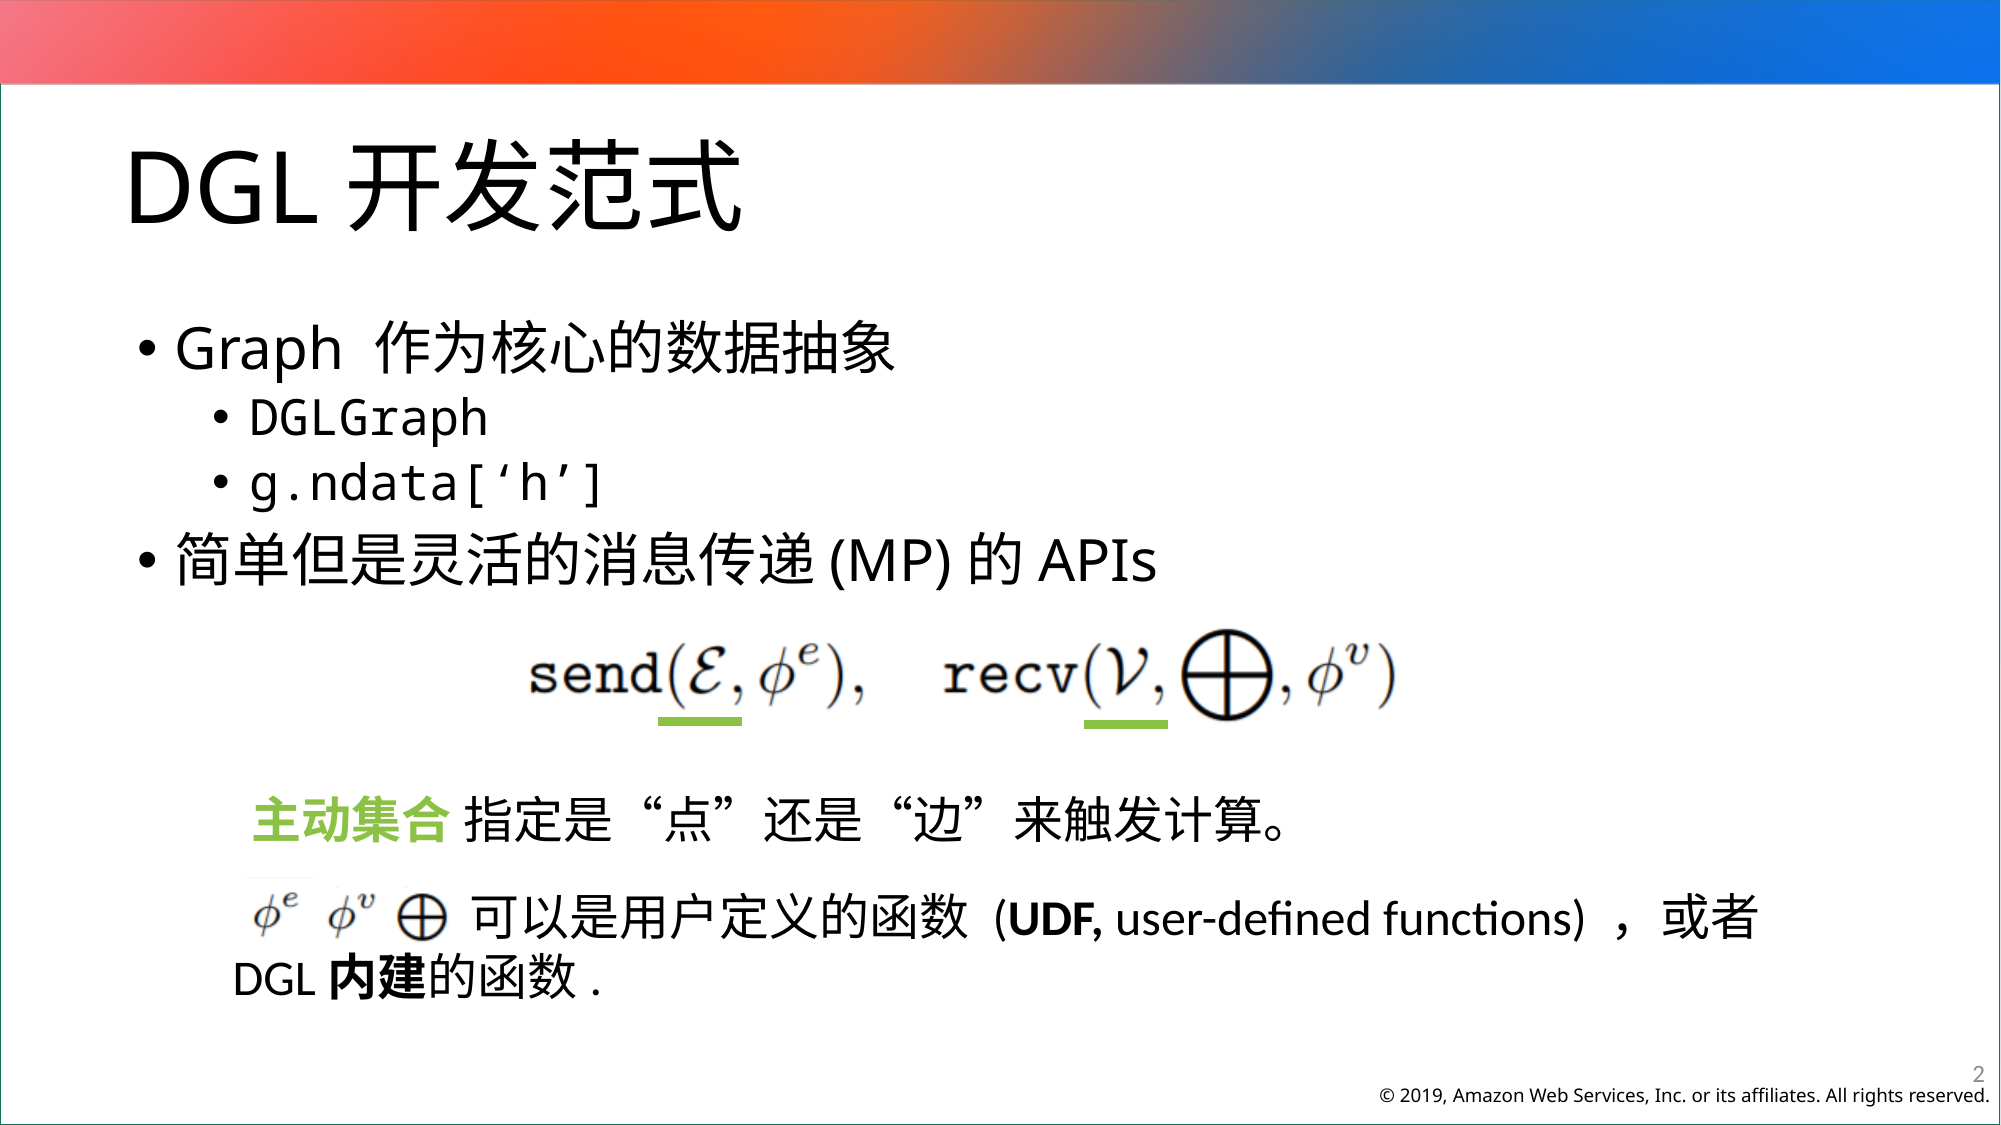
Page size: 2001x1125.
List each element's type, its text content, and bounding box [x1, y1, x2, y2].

slide_number 2 [1550, 1042, 2000, 1103]
picture [447, 593, 1482, 754]
text_box 可以是用户定义的函数 (UDF, user-defined functions) ，或者 DGL内建的函数. [217, 877, 1776, 1013]
list Graph 作为核心的数据抽象 DGLGraph g.ndata[‘h’] 简单但是灵活的消息传递(MP)的APIs [107, 295, 1882, 654]
list DGL开发范式 [107, 129, 1513, 294]
picture [0, 0, 2001, 90]
text_box 主动集合 指定是“点”还是“边”来触发计算。 [236, 780, 1329, 856]
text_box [243, 877, 466, 949]
